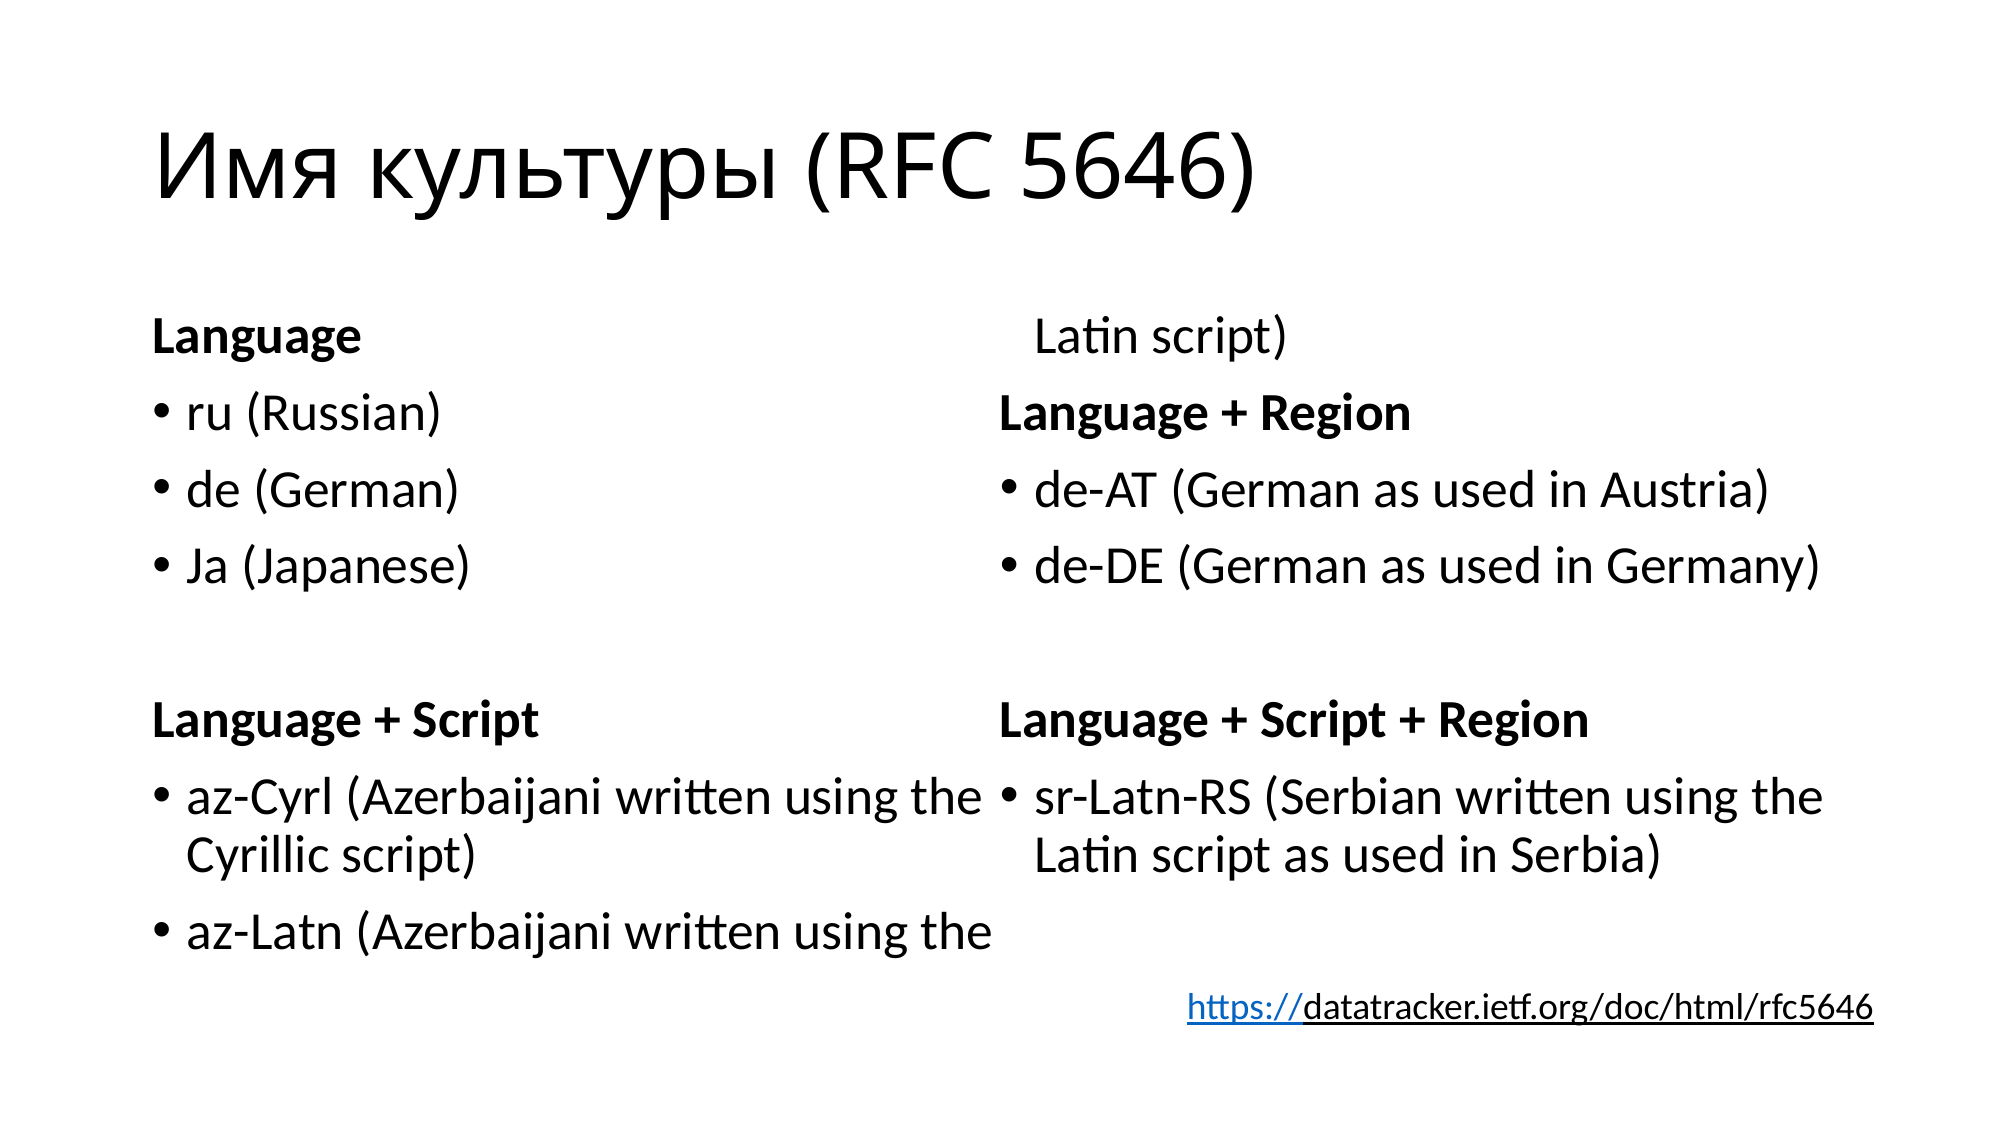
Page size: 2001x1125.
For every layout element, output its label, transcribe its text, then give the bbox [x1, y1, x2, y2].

text_box https://datatracker.ietf.org/doc/html/rfc5646 [1172, 974, 1898, 1035]
title Имя культуры (RFC 5646) [137, 59, 1863, 278]
list Language ru (Russian) de (German) Ja (Japanese) Language + Script az-Cyrl (Azerbaijani written using the Cyrillic script) az-Latn (Azerbaijani written using the Latin script) Language + Region de-AT (German as used in Austria) de-DE (German as used in Germany) Language + Script + Region sr-Latn-RS (Serbian written using the Latin script as used in Serbia) [137, 299, 1863, 1014]
